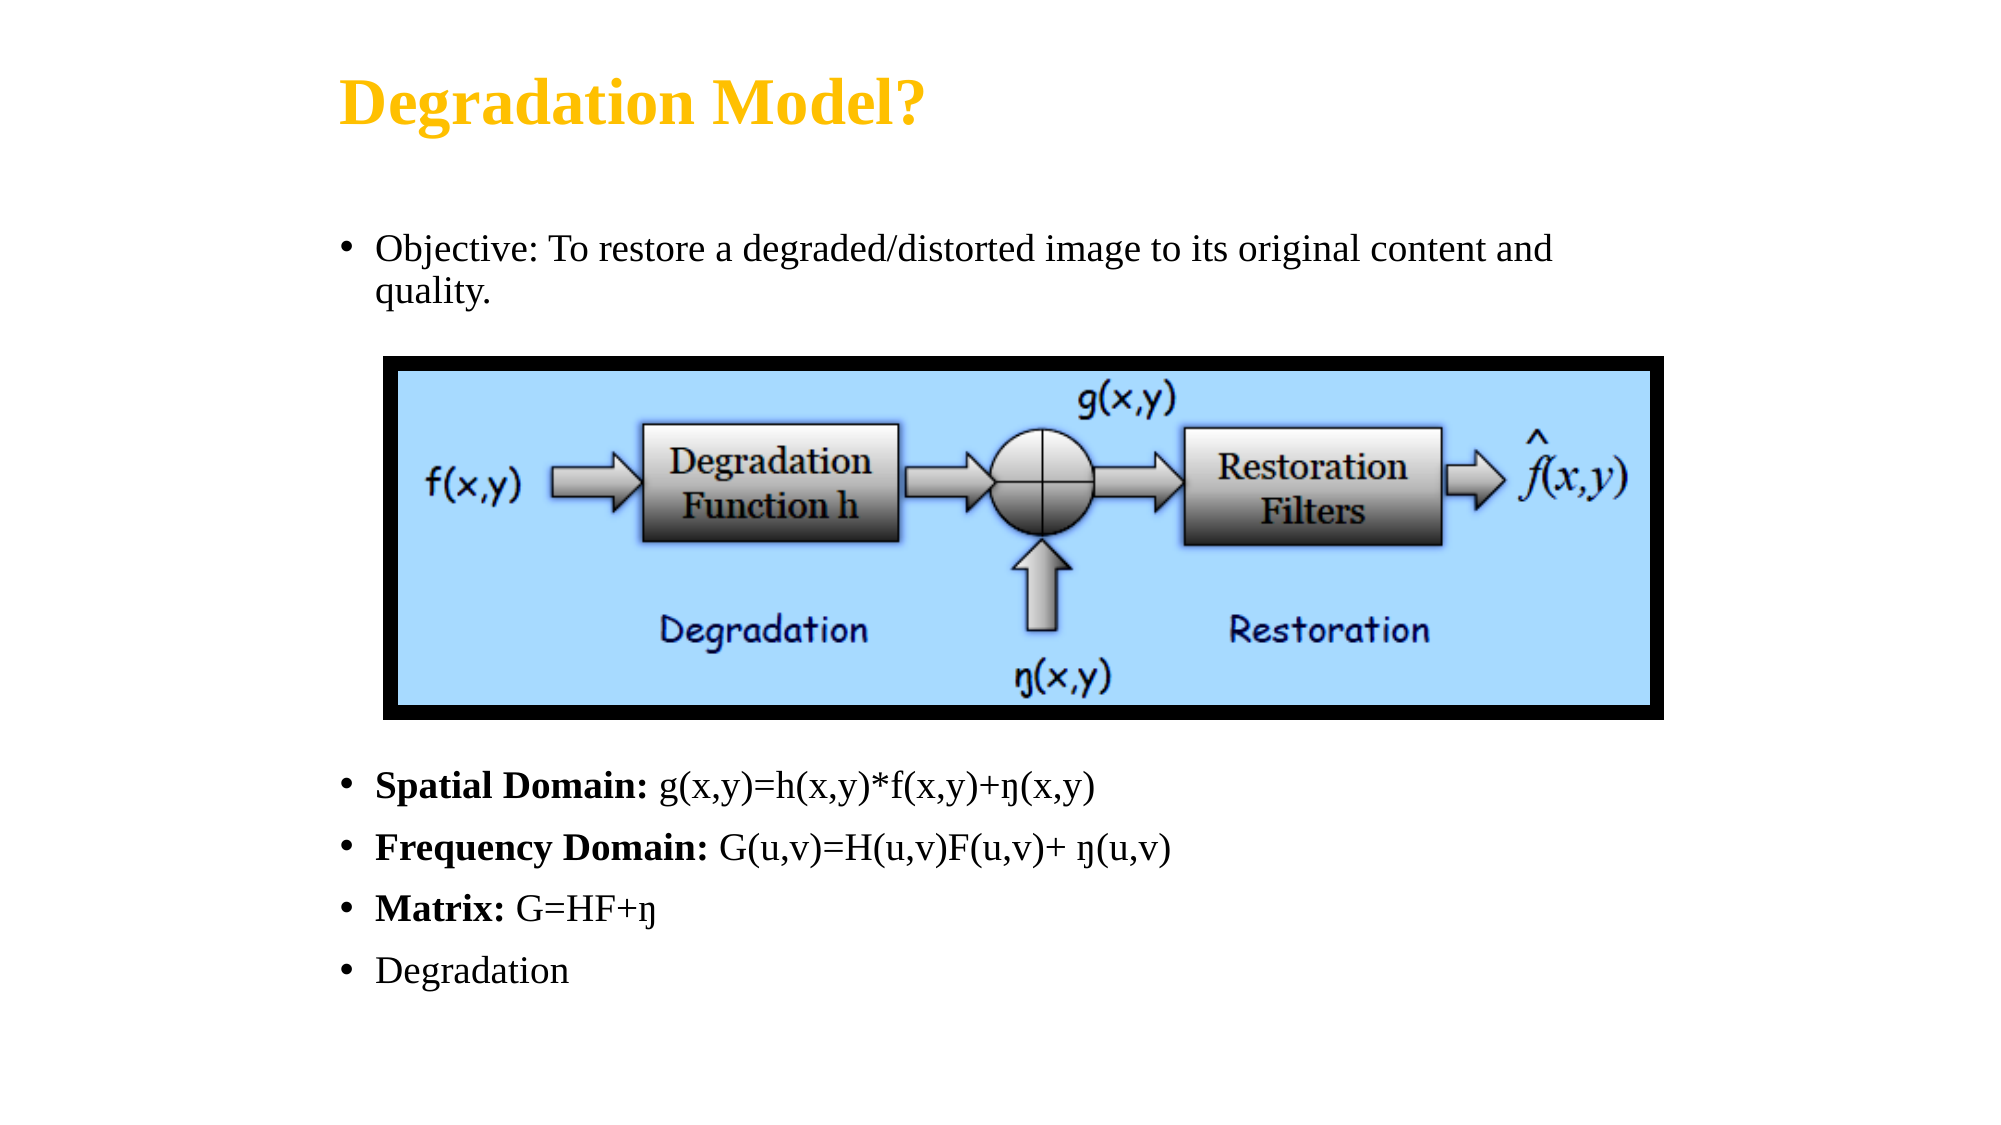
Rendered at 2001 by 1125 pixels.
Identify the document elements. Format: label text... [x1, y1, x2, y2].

title Degradation Model? [324, 8, 1675, 197]
picture [397, 370, 1650, 706]
list Objective: To restore a degraded/distorted image to its original content and quality. Spatial Domain: g(x,y)=h(x,y)*f(x,y)+ŋ(x,y) Frequency Domain: G(u,v)=H(u,v)F(u,v)+ ŋ(u,v) Matrix: G=HF+ŋ Degradation [324, 219, 1675, 1005]
